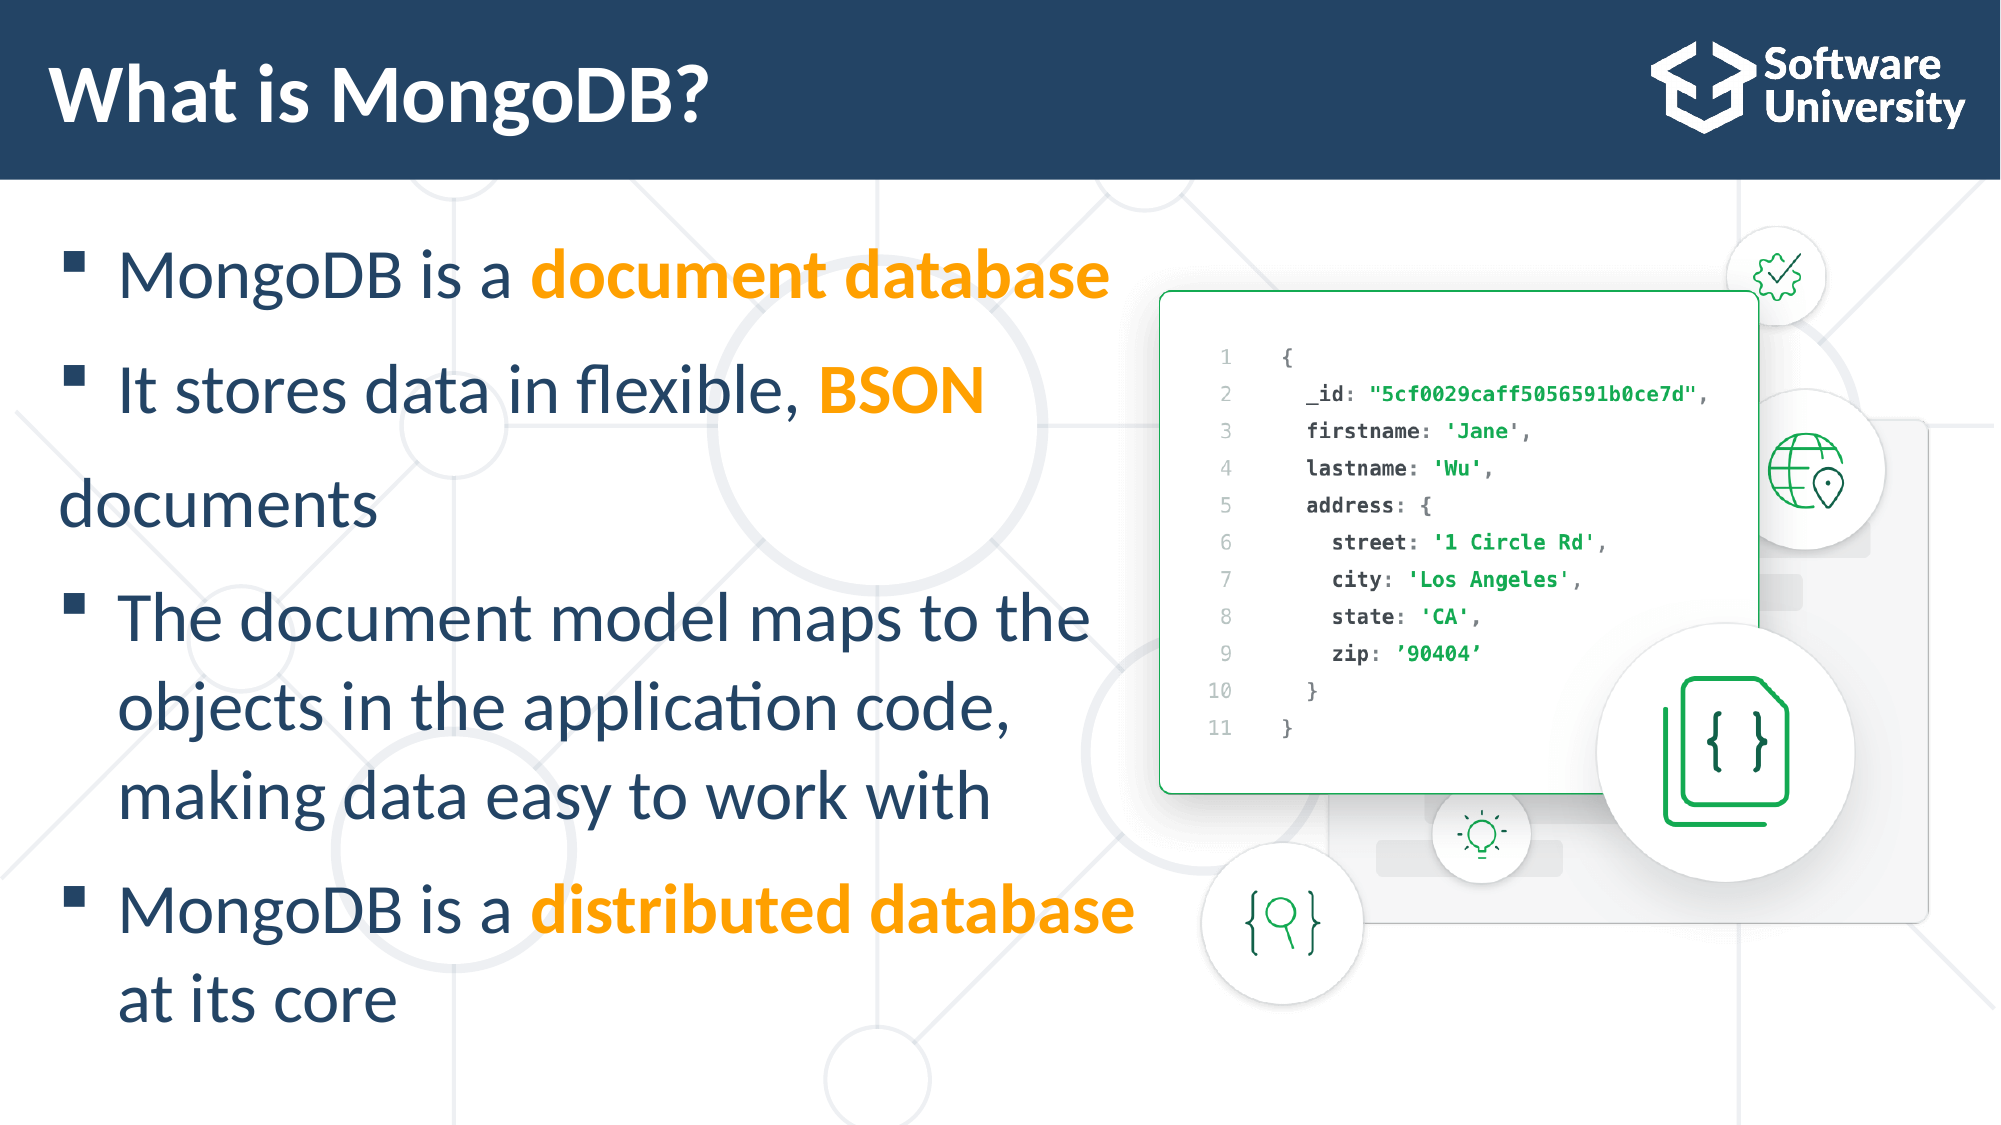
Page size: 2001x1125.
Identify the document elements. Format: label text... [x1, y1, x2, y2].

list MongoDB is a document database It stores data in flexible, BSON documents The document model maps to the objects in the application code, making data easy to work with MongoDB is a distributed database at its core [40, 218, 1979, 1125]
title What is MongoDB? [31, 16, 1625, 162]
picture [1110, 222, 1933, 1015]
picture [1651, 41, 1966, 134]
